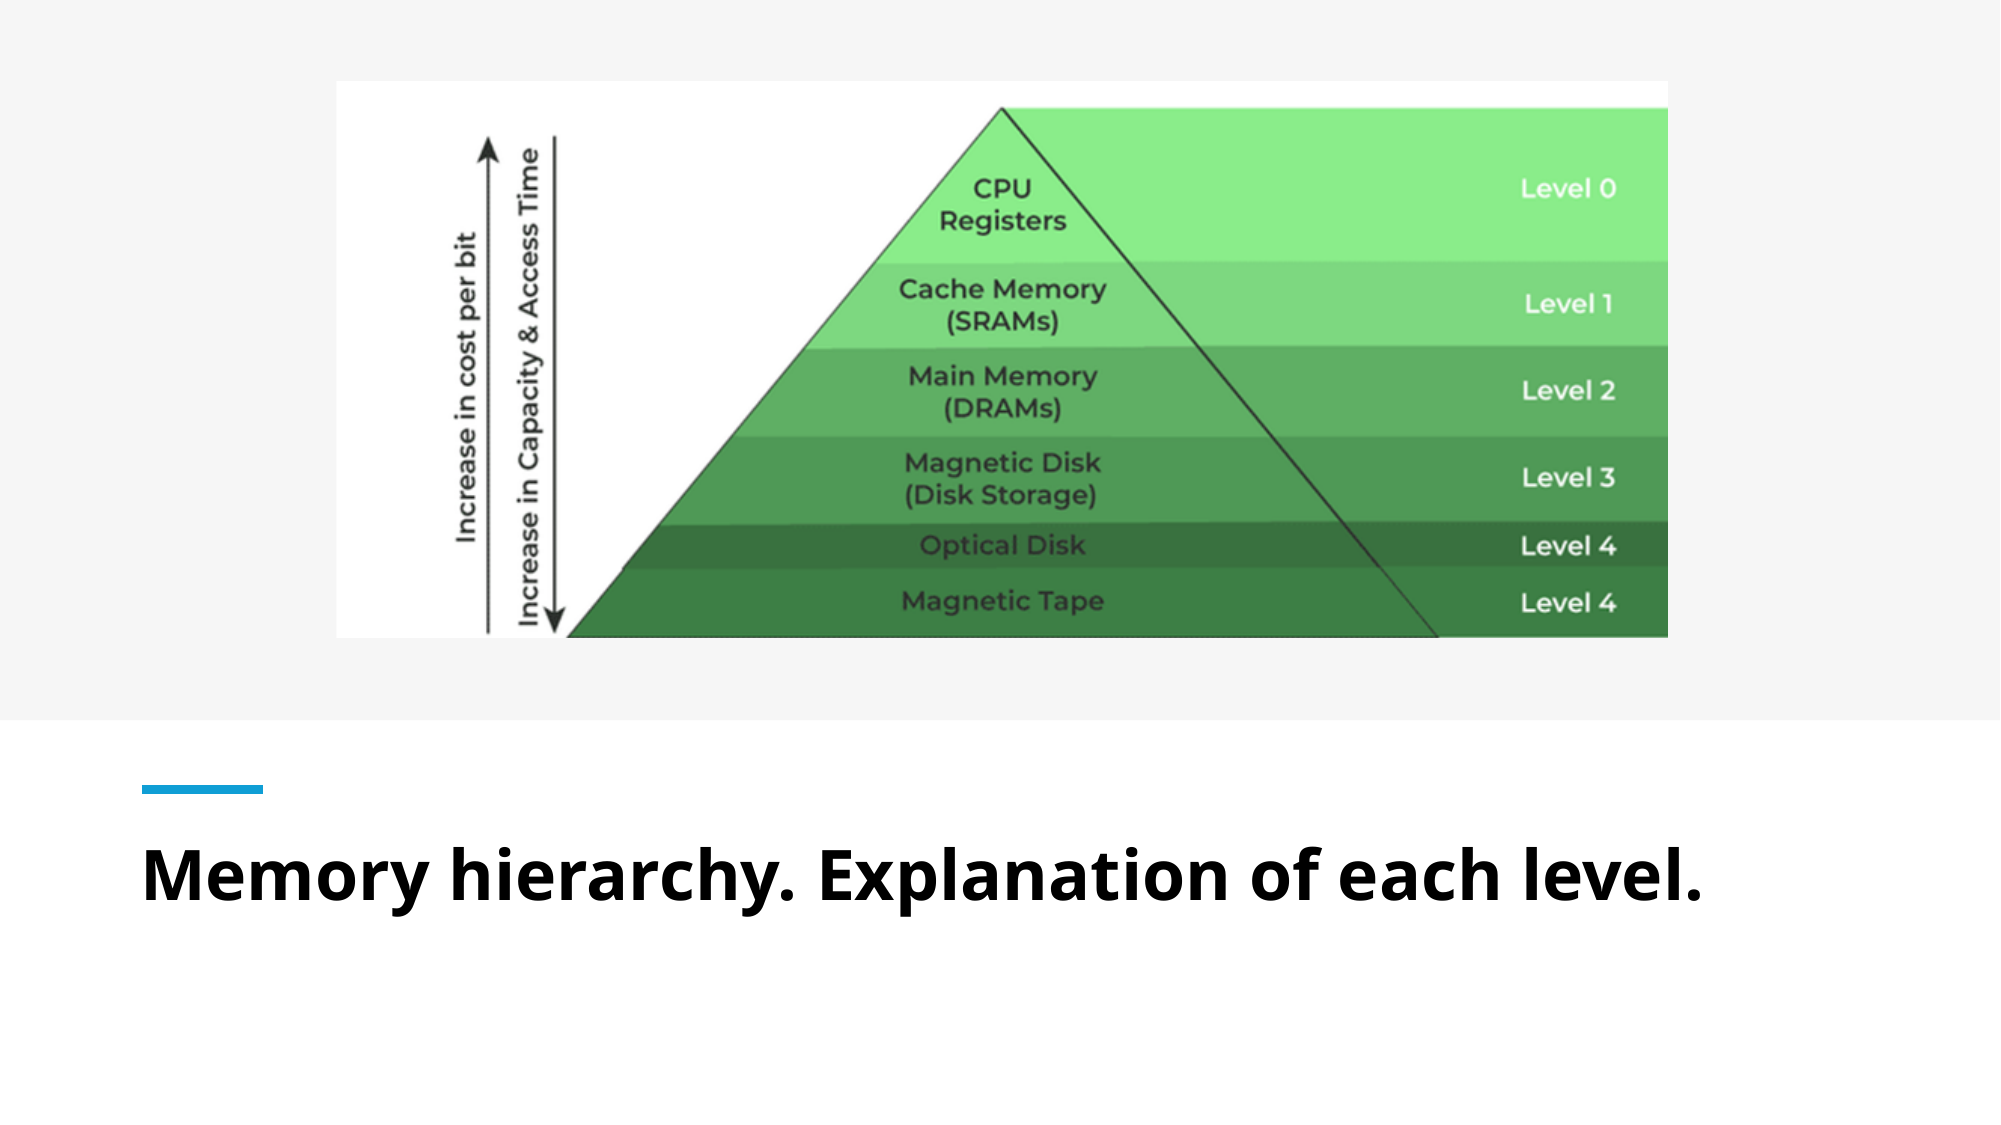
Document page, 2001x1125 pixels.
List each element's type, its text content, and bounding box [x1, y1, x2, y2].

title Memory hierarchy. Explanation of each level. [125, 832, 1784, 931]
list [335, 80, 1669, 639]
text_box [0, 0, 2000, 722]
